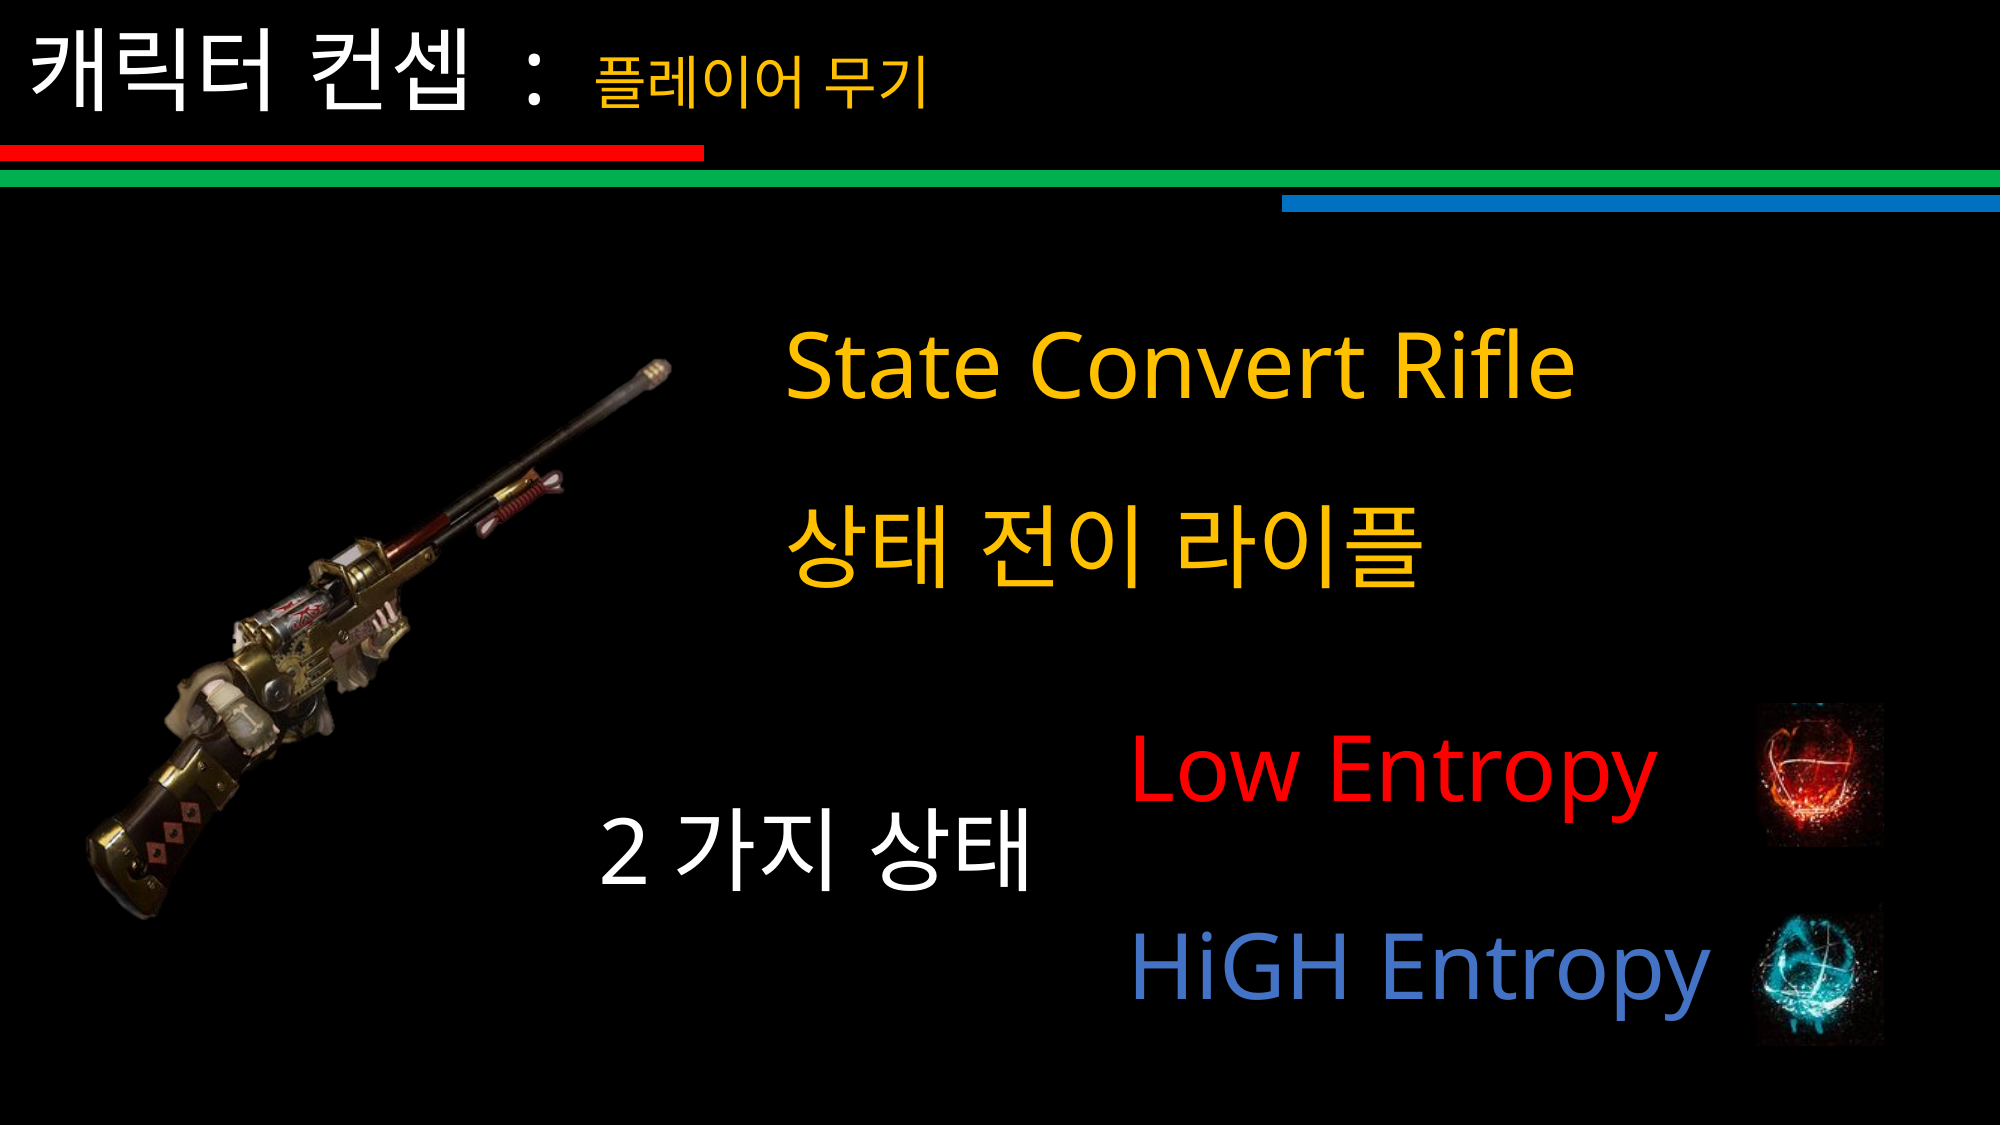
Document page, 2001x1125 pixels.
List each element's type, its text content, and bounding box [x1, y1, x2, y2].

text_box [0, 145, 11, 161]
text_box 2가지 상태 [723, 746, 1072, 964]
text_box State Convert Rifle [769, 259, 1645, 442]
text_box Low Entropy [1112, 663, 1988, 860]
text_box 상태 전이 라이플 [769, 442, 1645, 661]
text_box 캐릭터 컨셉 : 플레이어 무기 [11, 0, 1904, 184]
picture [11, 308, 723, 1125]
text_box [1282, 195, 2000, 212]
text_box HiGH Entropy [1112, 860, 1988, 1079]
picture [1751, 703, 1884, 1046]
text_box [0, 170, 2000, 187]
